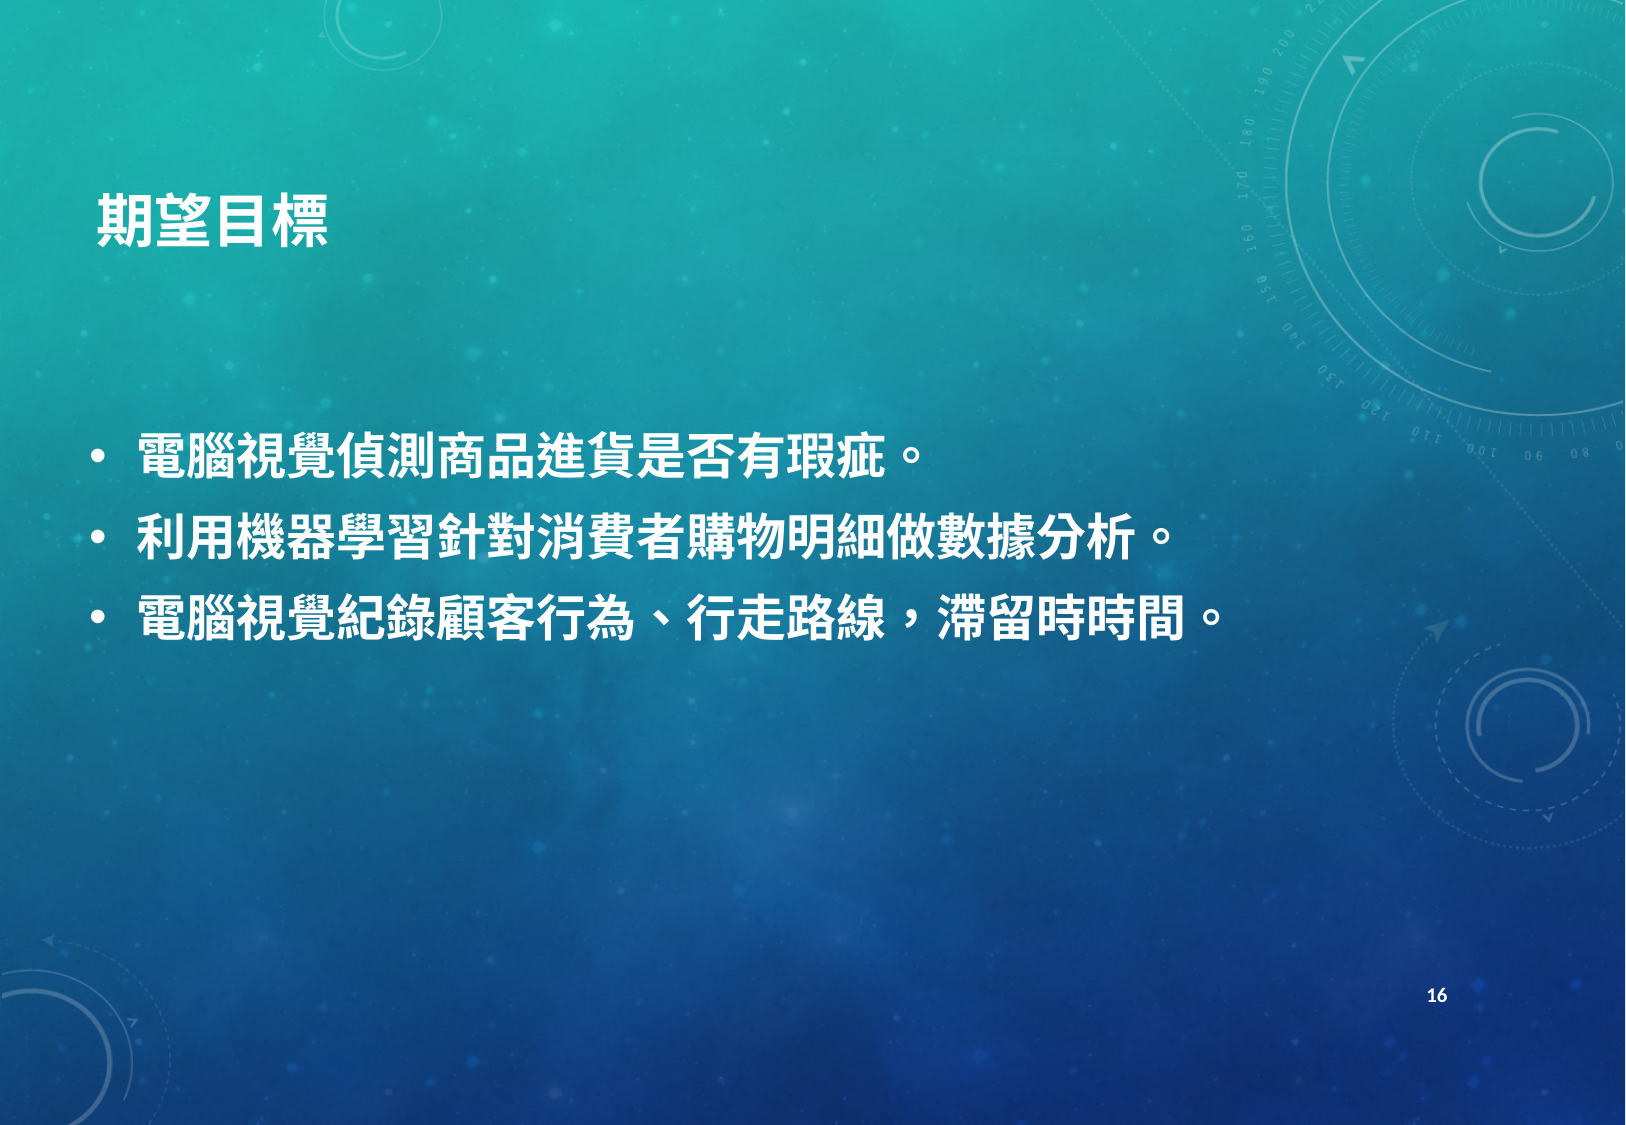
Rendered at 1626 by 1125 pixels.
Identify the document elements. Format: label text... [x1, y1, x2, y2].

slide_number ‹#› [1388, 963, 1463, 1025]
list 電腦視覺偵測商品進貨是否有瑕疵。 利用機器學習針對消費者購物明細做數據分析。 電腦視覺紀錄顧客行為、行走路線，滯留時時間。 [74, 269, 1456, 869]
title 期望目標 [81, 99, 1463, 339]
picture [0, 0, 1626, 1125]
